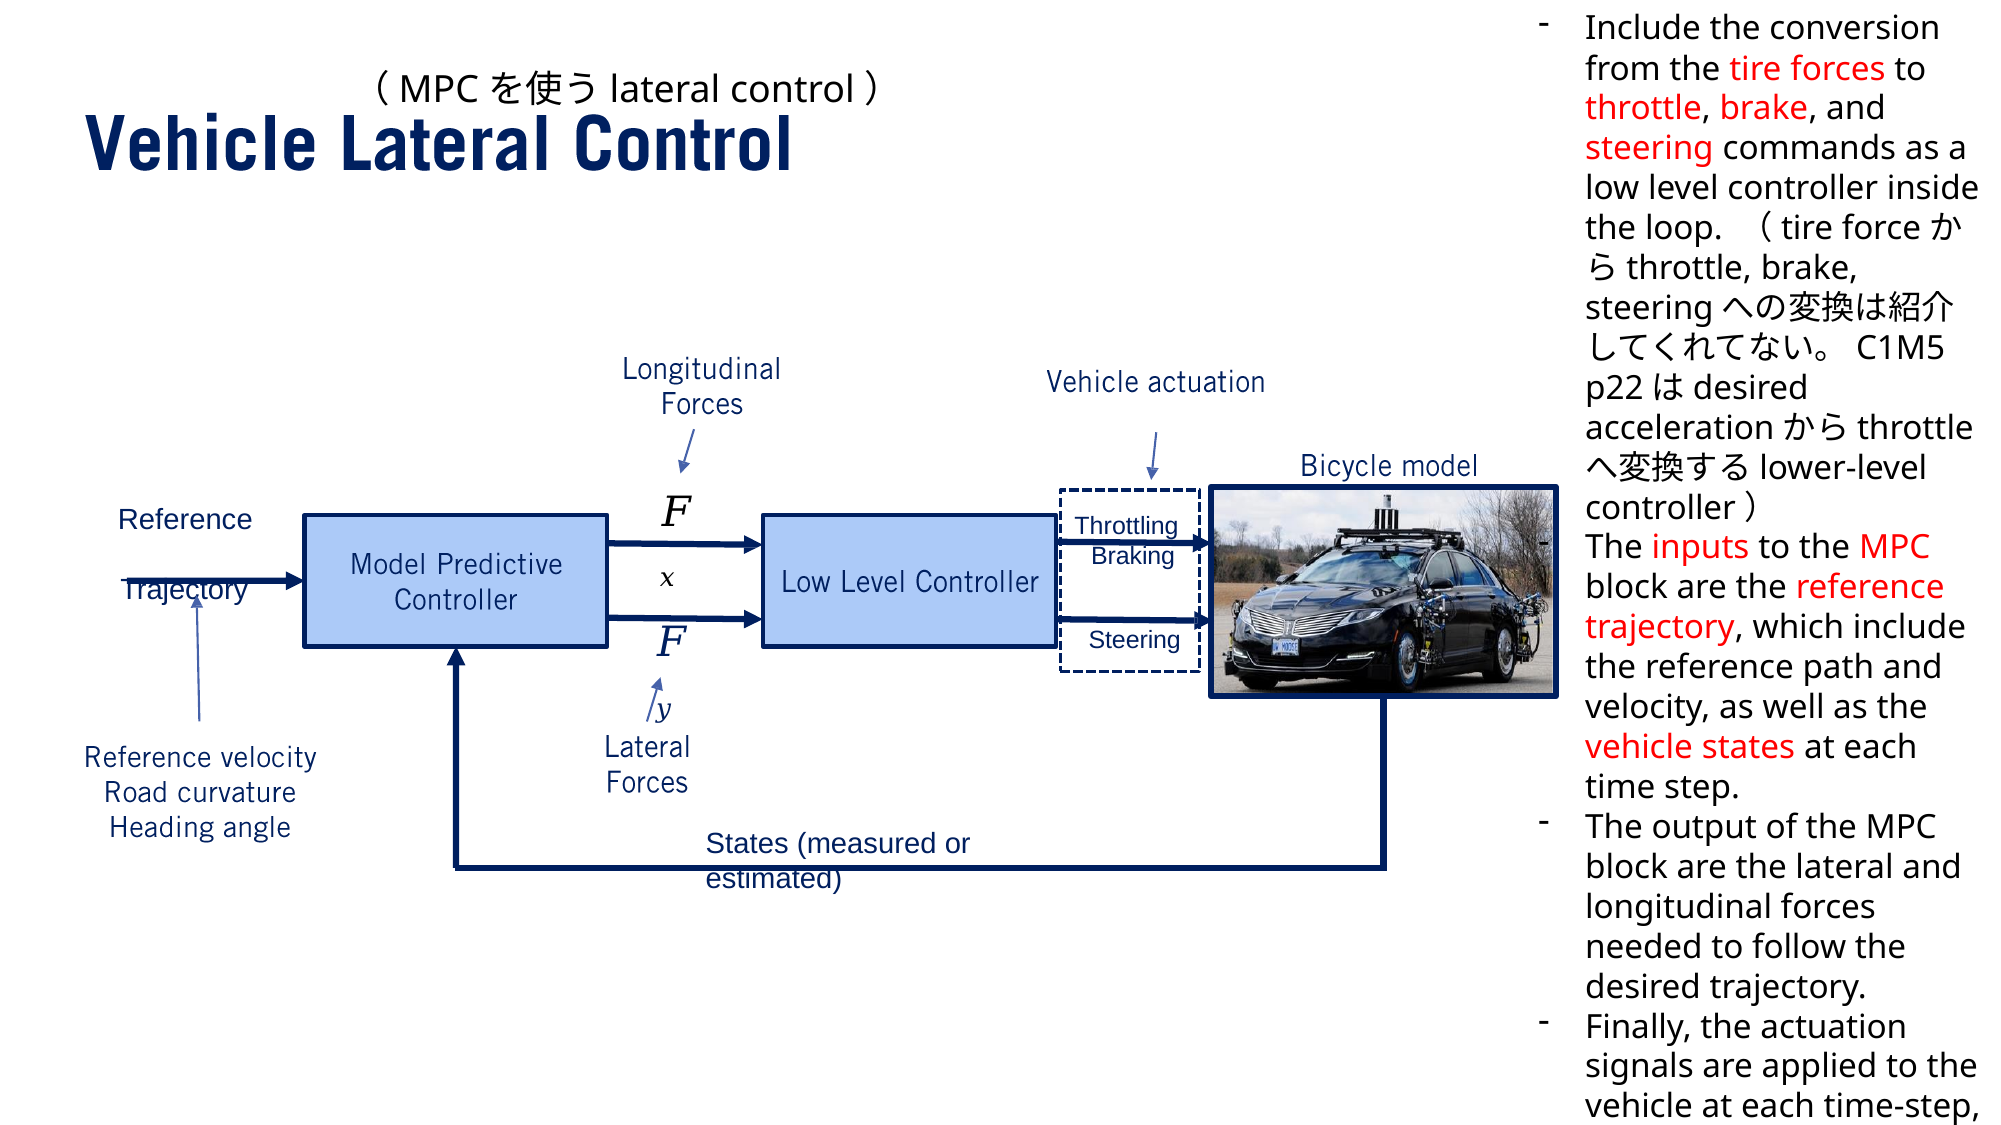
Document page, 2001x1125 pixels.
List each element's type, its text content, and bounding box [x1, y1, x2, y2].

text_box [1046, 363, 1279, 399]
text_box [1146, 432, 1159, 480]
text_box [446, 646, 1390, 872]
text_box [82, 739, 338, 845]
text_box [1207, 483, 1560, 700]
text_box States (measured or estimated) [703, 880, 1116, 894]
text_box Reference Trajectory [115, 497, 256, 605]
text_box [1299, 447, 1493, 482]
text_box [84, 96, 824, 187]
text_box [764, 512, 1059, 645]
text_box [126, 512, 764, 649]
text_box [621, 350, 803, 421]
text_box [678, 429, 696, 474]
title 𝐹𝑥 [651, 482, 700, 511]
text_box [602, 676, 712, 799]
text_box （MPCを使うlateral control） [337, 57, 925, 118]
text_box [1060, 490, 1200, 645]
text_box [196, 657, 201, 722]
text_box Include the conversion from the tire forces to throttle, brake, and steering commands as a low level controller inside the loop. （tire forceからthrottle, brake, steeringへの変換は紹介してくれてない。C1M5 p22はdesired accelerationからthrottleへ変換するlower-level controller） The inputs to the MPC block are the reference trajectory, which include the reference path and velocity, as well as the vehicle states at each time step. The output of the MPC block are the lateral and longitudinal forces needed to follow the desired trajectory. Finally, the actuation signals are applied to the vehicle at each time-step, and a new vehicle state is achieved closing the feedback loop. [1523, 0, 2000, 1125]
